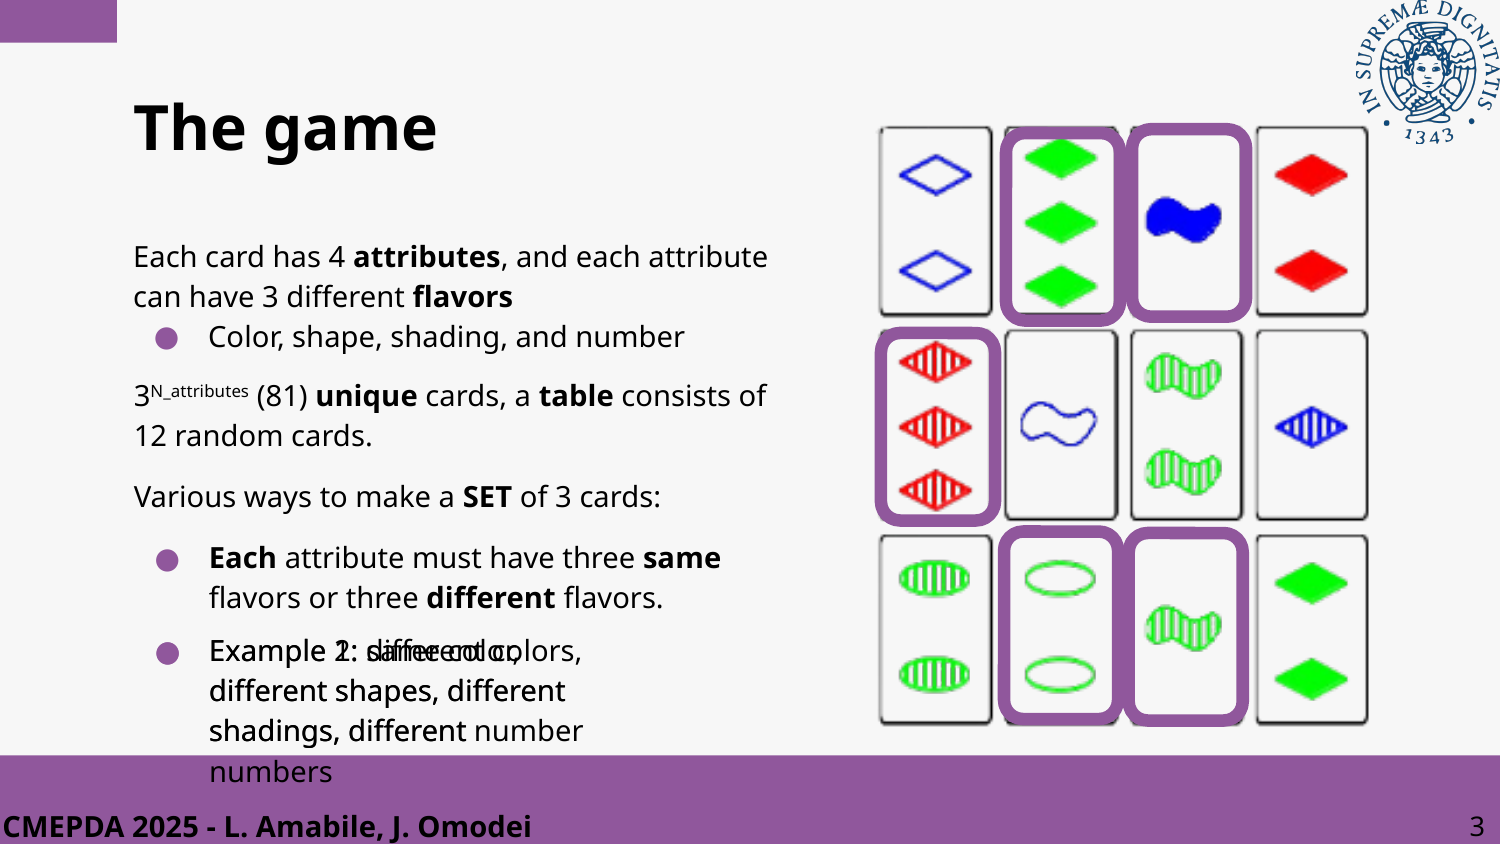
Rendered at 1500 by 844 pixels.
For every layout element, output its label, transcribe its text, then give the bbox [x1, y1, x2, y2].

title The game [118, 72, 1383, 167]
picture [865, 0, 1500, 750]
text_box Example 2: same color, different shapes, different shadings, different numbers [119, 612, 612, 803]
slide_number ‹#› [1410, 794, 1500, 844]
text_box 3N_attributes (81) unique cards, a table consists of 12 random cards. Various ways to make a SET of 3 cards: Each attribute must have three same flavors or three different flavors. [118, 322, 815, 630]
subtitle Each card has 4 attributes, and each attribute can have 3 different flavors Color, shape, shading, and number [118, 217, 823, 374]
